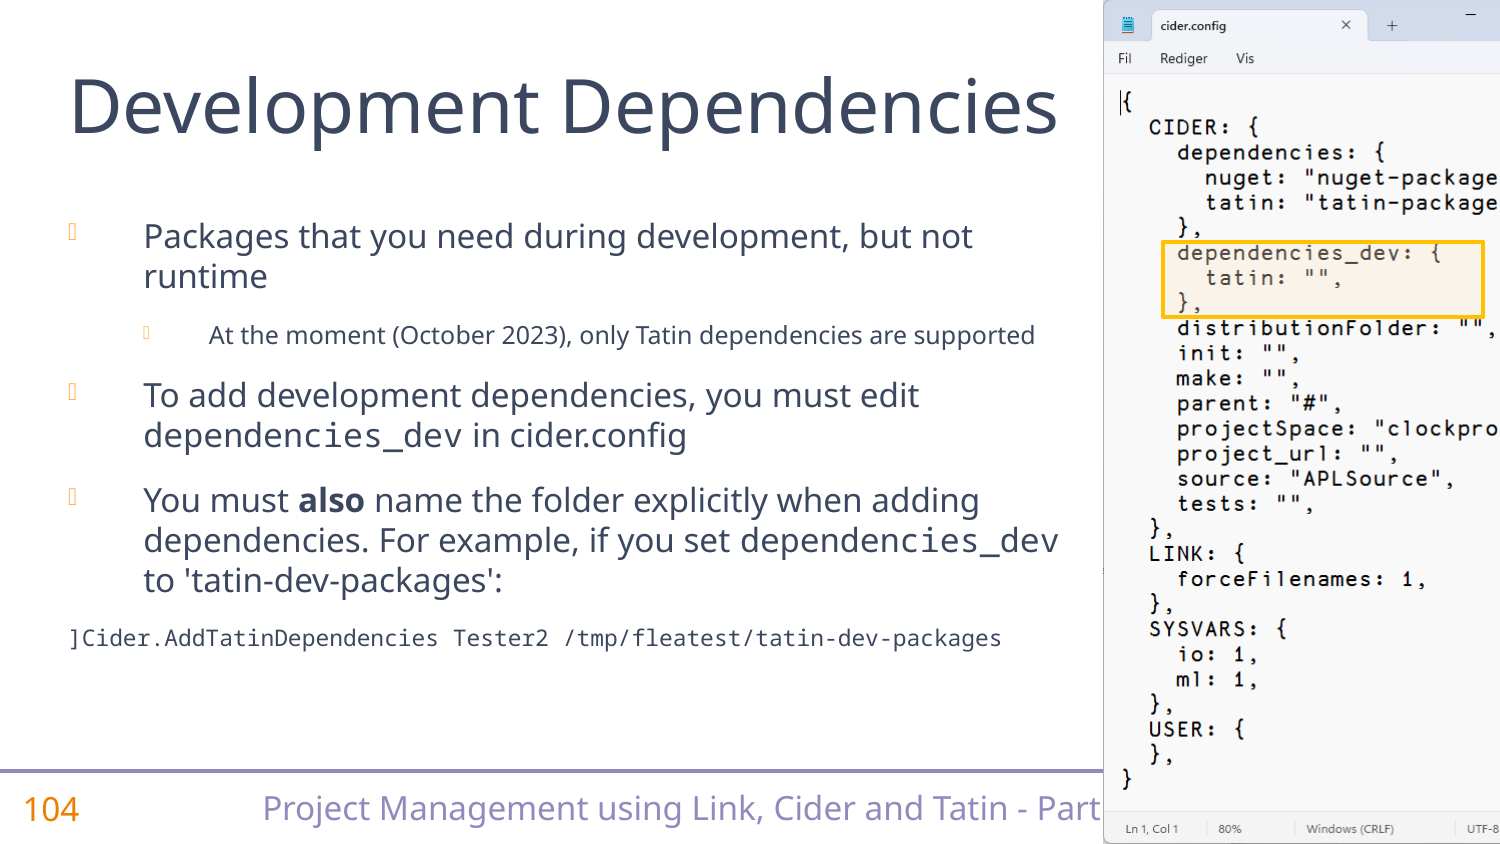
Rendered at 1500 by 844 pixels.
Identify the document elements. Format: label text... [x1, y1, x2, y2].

picture [1102, 0, 1500, 844]
list Packages that you need during development, but not runtime At the moment (October 2023), only Tatin dependencies are supported To add development dependencies, you must edit dependencies_dev in cider.config You must also name the folder explicitly when adding dependencies. For example, if you set dependencies_dev to 'tatin-dev-packages': ]Cider.AddTatinDependencies Tester2 /tmp/fleatest/tatin-dev-packages [53, 207, 1097, 740]
title Development Dependencies [53, 43, 1097, 157]
